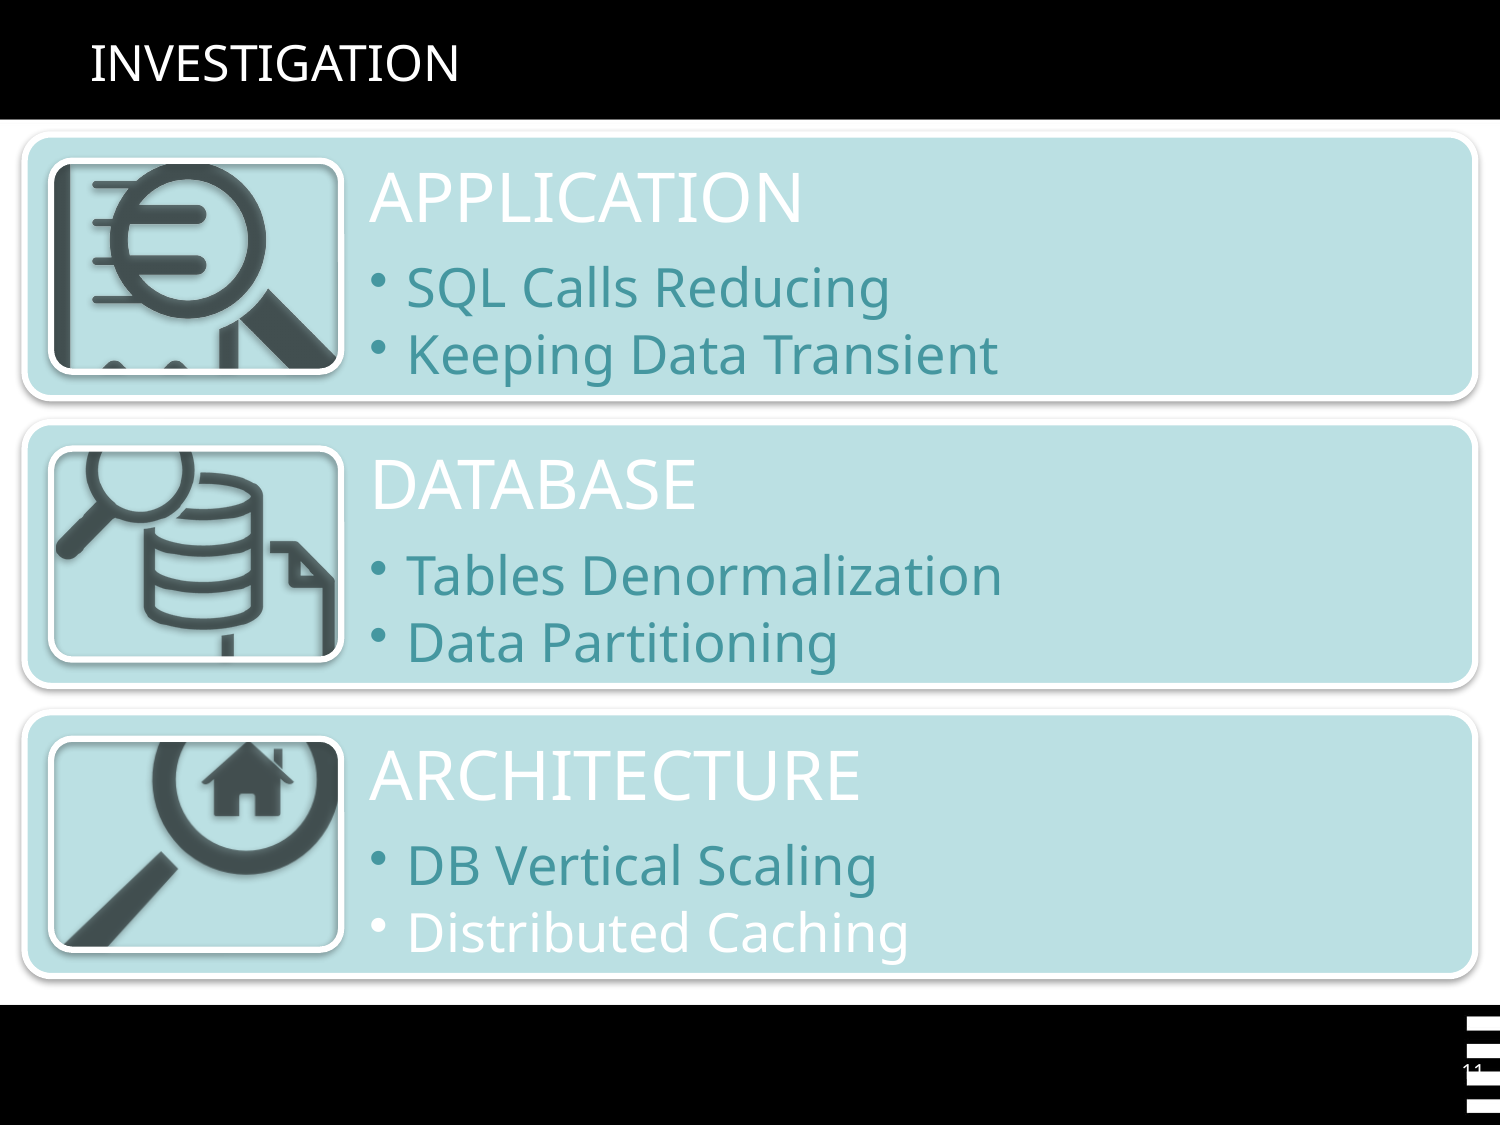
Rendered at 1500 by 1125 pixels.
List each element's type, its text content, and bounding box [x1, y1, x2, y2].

title INVESTIGATION [74, 9, 1426, 114]
slide_number 11 [1149, 1042, 1500, 1103]
picture [0, 0, 1500, 1125]
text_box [24, 131, 1476, 977]
